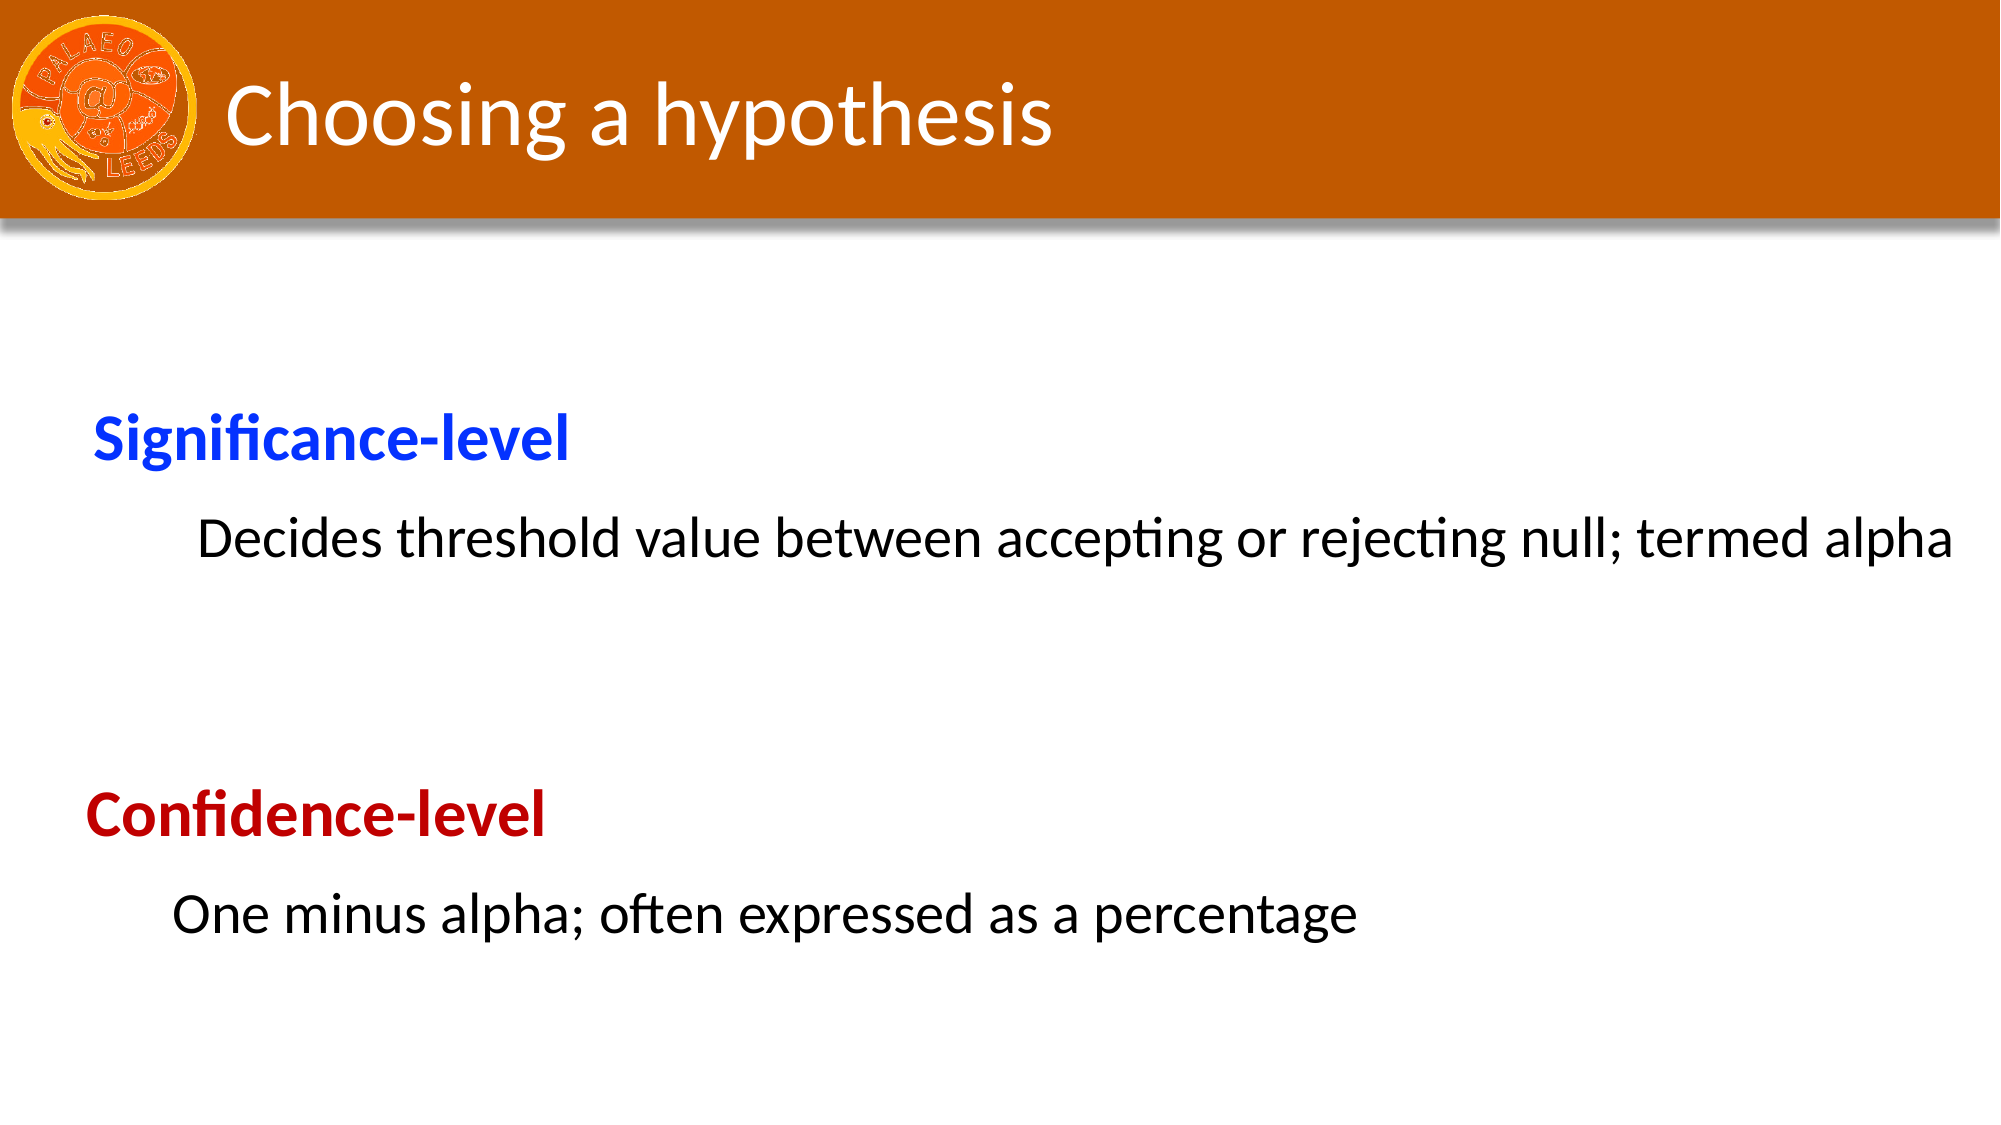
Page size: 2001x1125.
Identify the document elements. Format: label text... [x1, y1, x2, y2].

text_box Significance-level [78, 386, 587, 482]
text_box Confidence-level [71, 762, 563, 858]
text_box One minus alpha; often expressed as a percentage [157, 867, 1375, 953]
picture [11, 15, 197, 200]
text_box Choosing a hypothesis [210, 17, 2000, 201]
text_box Decides threshold value between accepting or rejecting null; termed alpha [183, 492, 1971, 577]
text_box [0, 0, 2000, 219]
